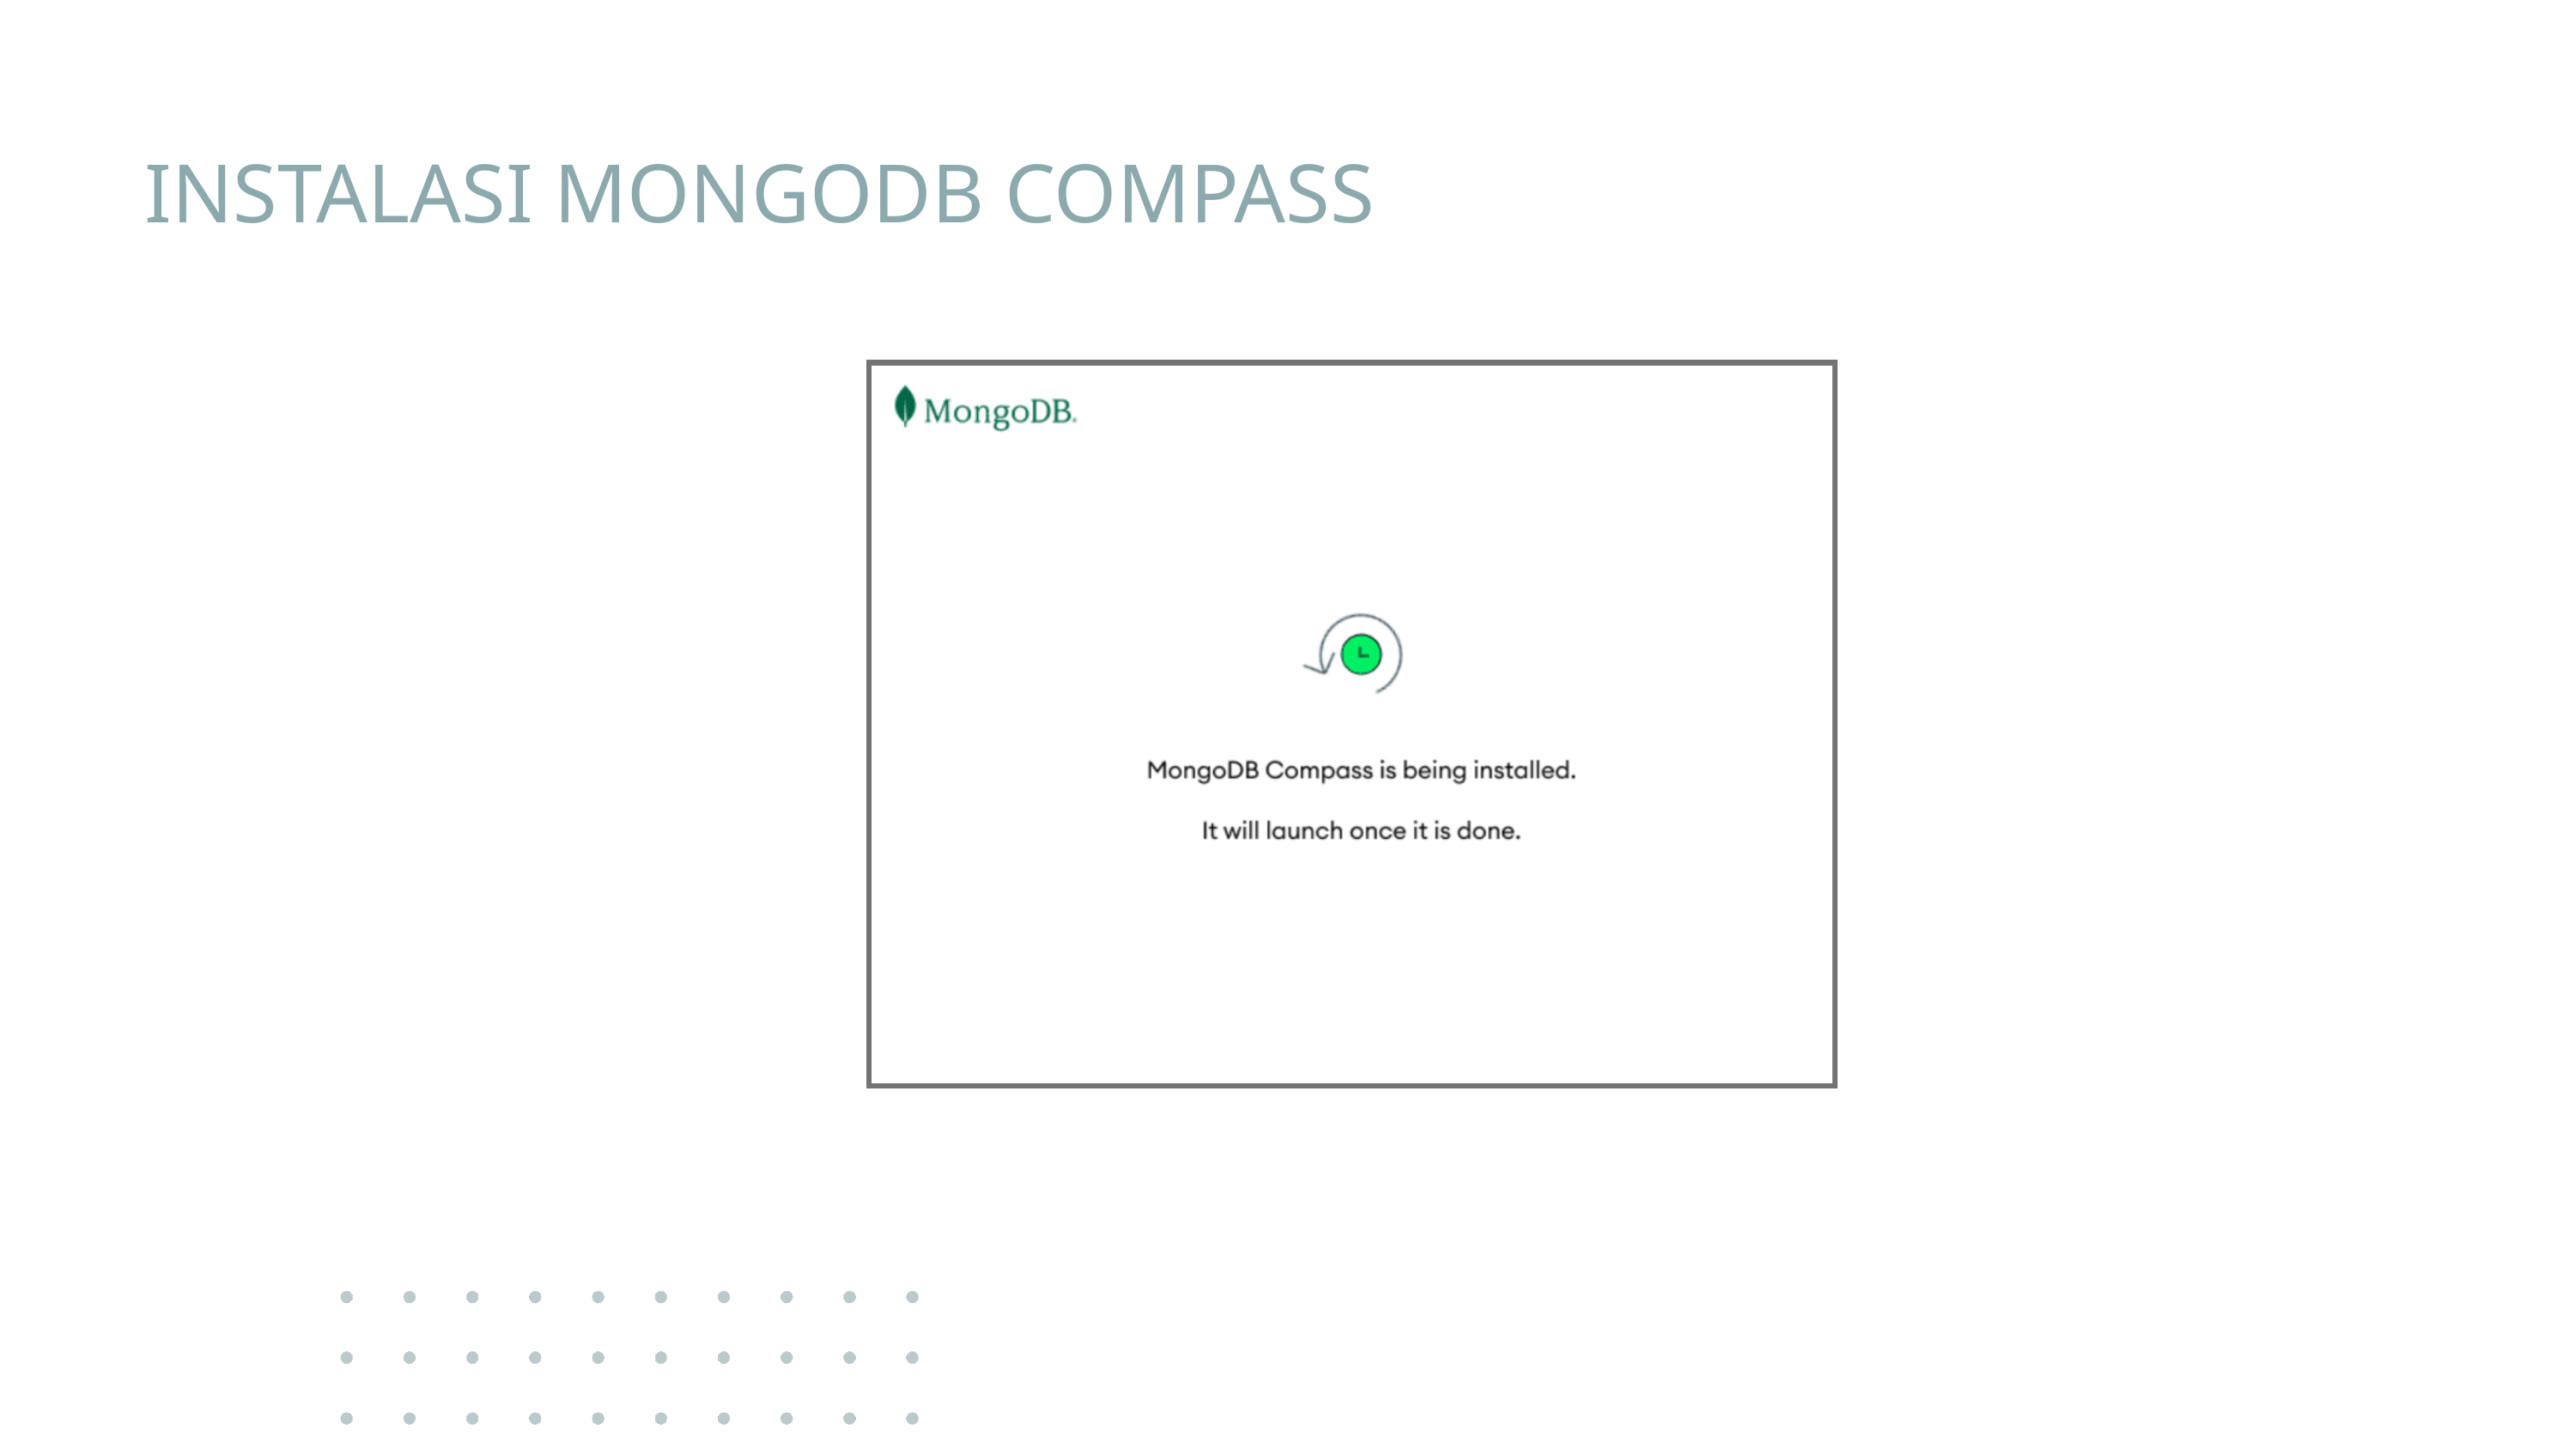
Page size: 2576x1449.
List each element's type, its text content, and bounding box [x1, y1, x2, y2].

text_box INSTALASI MONGODB COMPASS [144, 149, 1593, 239]
text_box [340, 1290, 919, 1449]
text_box [868, 362, 1836, 1086]
